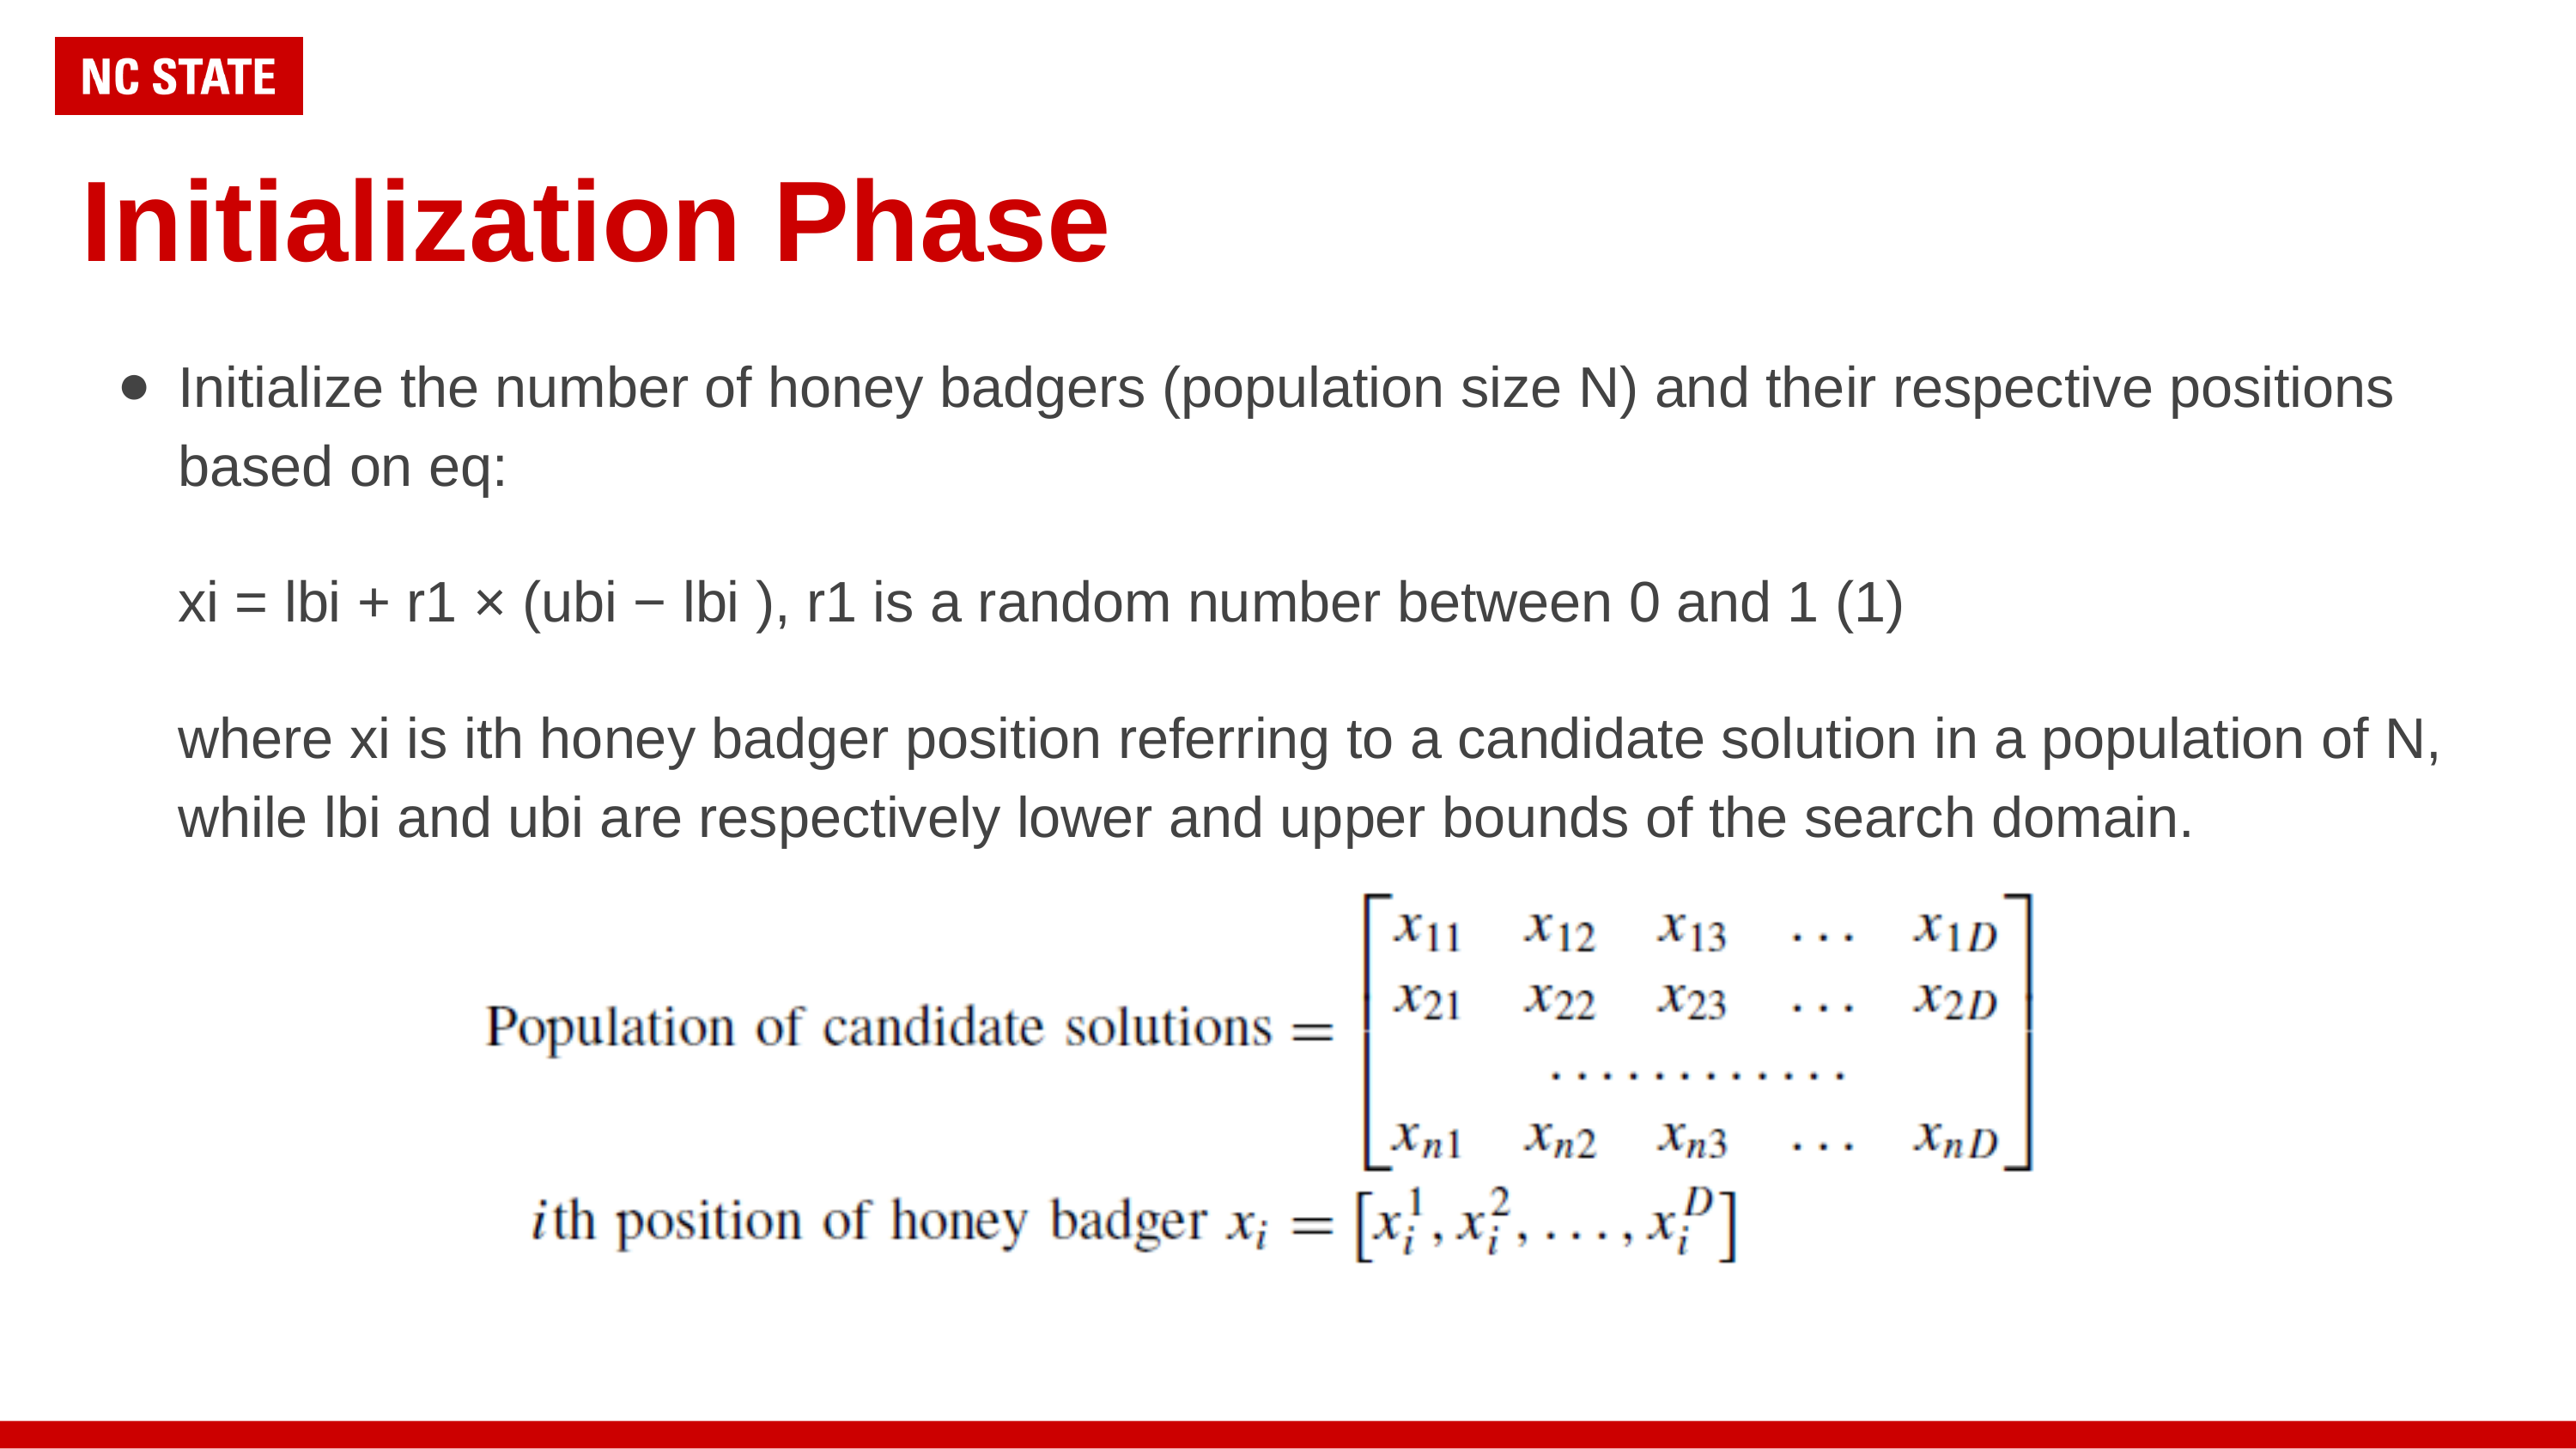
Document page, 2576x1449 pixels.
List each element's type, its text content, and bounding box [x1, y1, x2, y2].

list Initialize the number of honey badgers (population size N) and their respective positions based on eq: xi = lbi + r1 × (ubi − lbi ), r1 is a random number between 0 and 1 (1) where xi is ith honey badger position referring to a candidate solution in a population of N, while lbi and ubi are respectively lower and upper bounds of the search domain. [88, 313, 2488, 1276]
picture [411, 878, 2053, 1276]
picture [55, 37, 303, 115]
title Initialization Phase [55, 120, 2457, 298]
